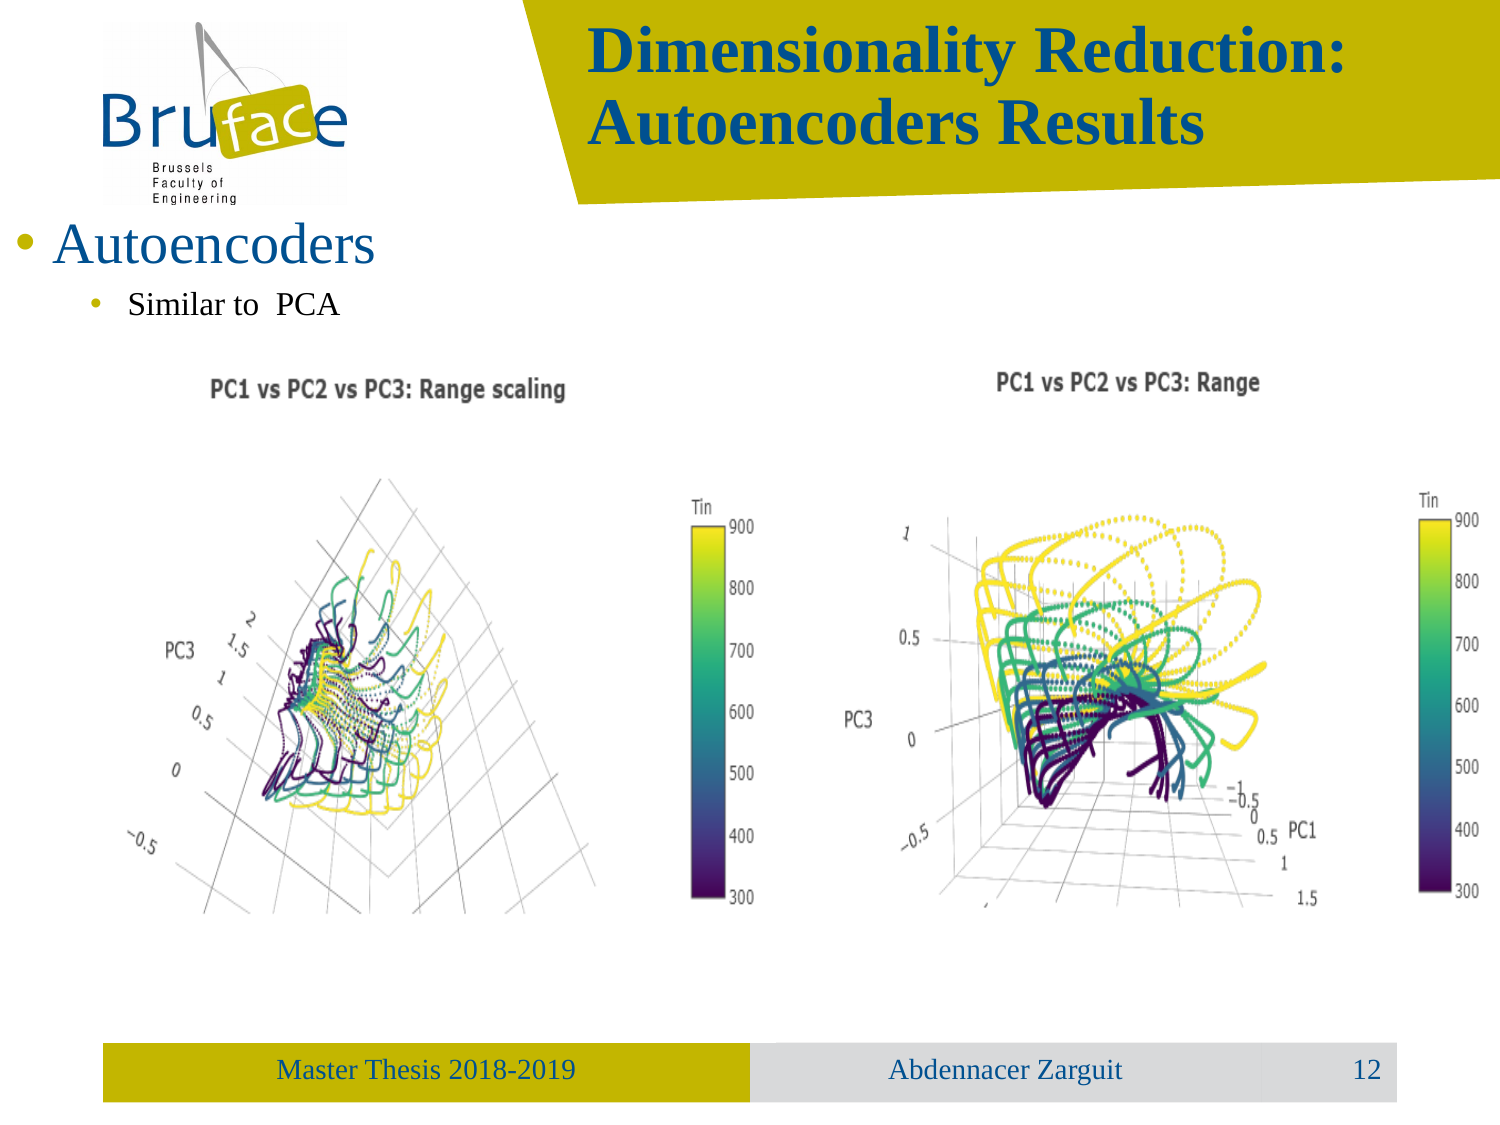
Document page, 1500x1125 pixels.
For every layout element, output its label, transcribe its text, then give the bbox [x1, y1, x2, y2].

list Autoencoders Similar to PCA [0, 206, 1294, 318]
title Dimensionality Reduction: Autoencoders Results [572, 0, 1500, 175]
picture [0, 311, 1500, 1043]
slide_number 12 [1261, 1042, 1397, 1103]
picture [103, 22, 347, 205]
